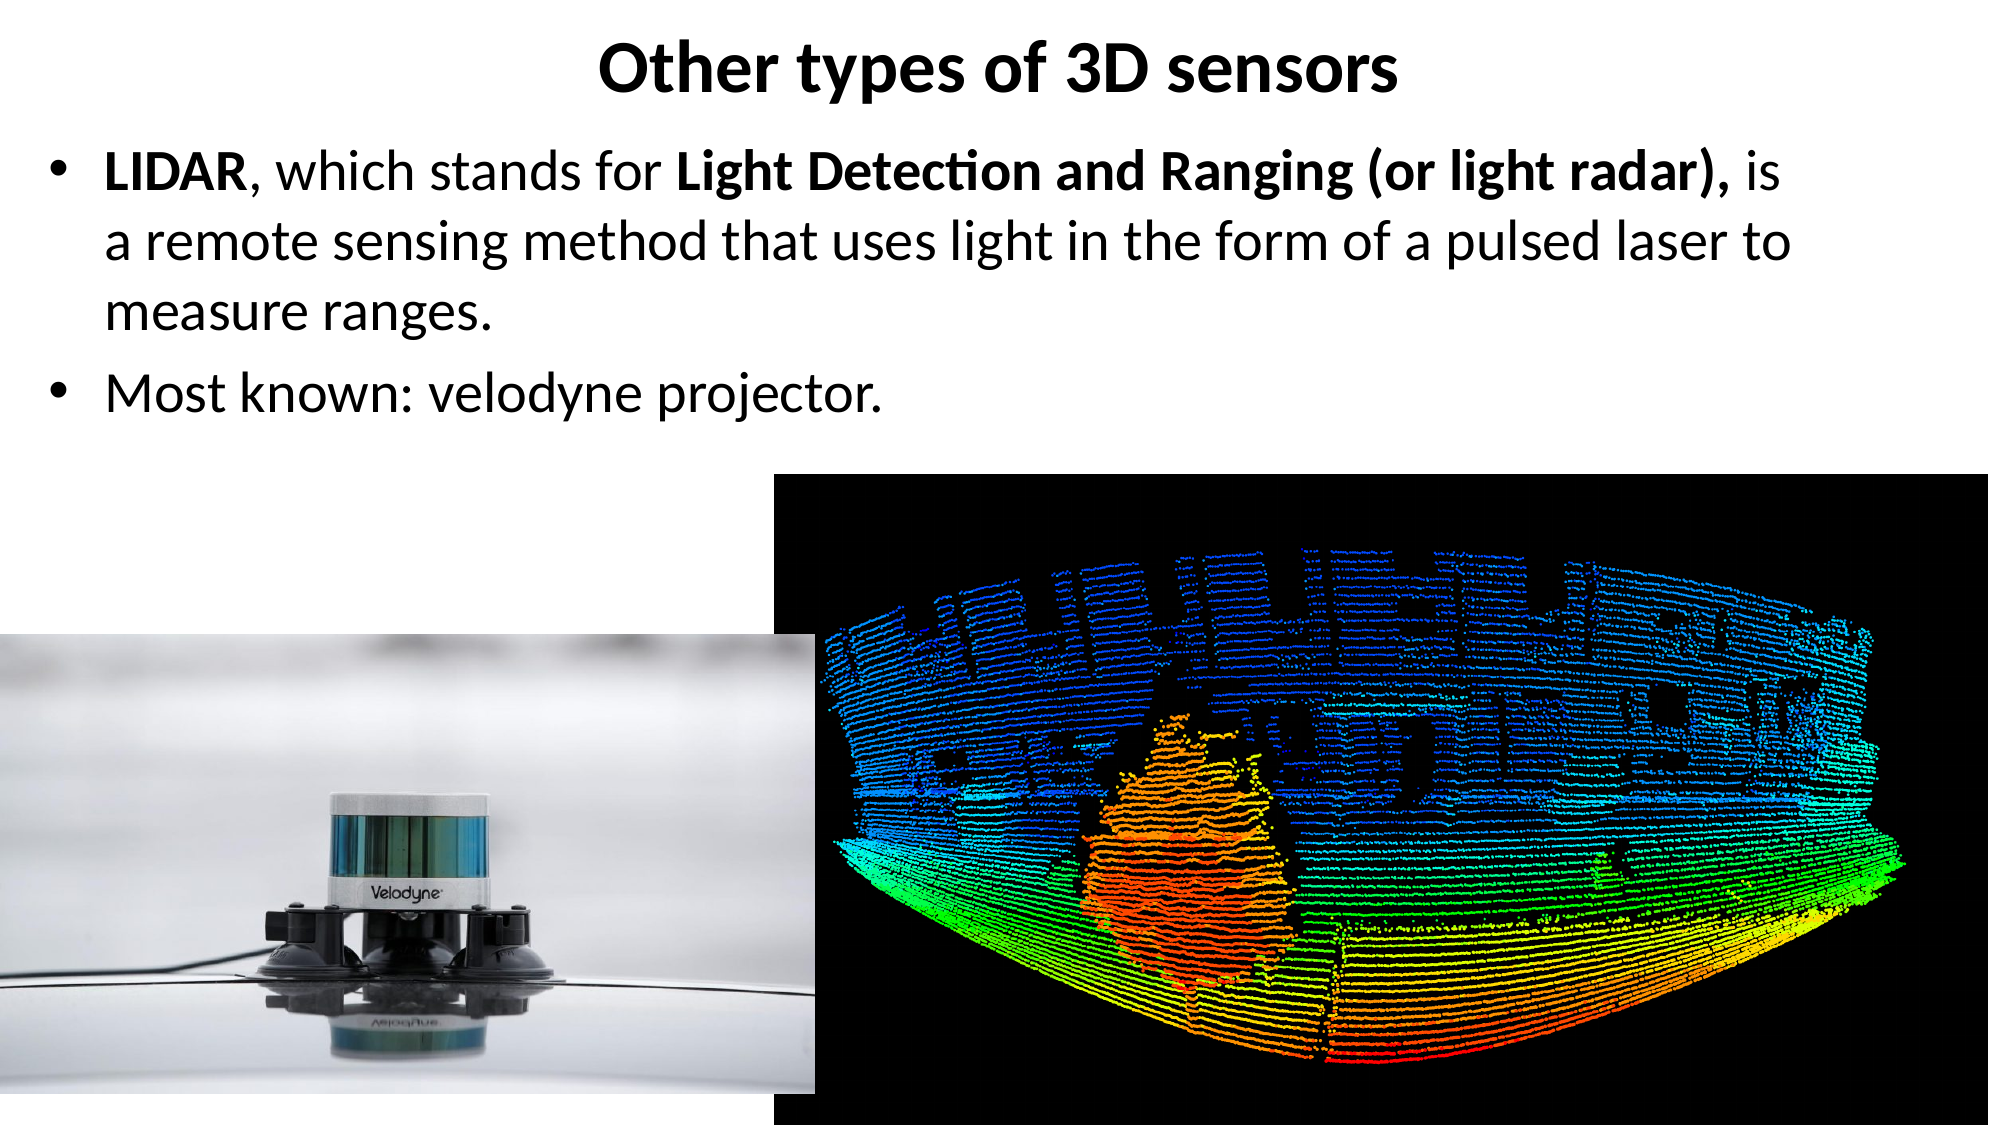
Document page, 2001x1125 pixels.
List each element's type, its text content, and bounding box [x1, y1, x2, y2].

list LIDAR, which stands for Light Detection and Ranging (or light radar), is a remote sensing method that uses light in the form of a pulsed laser to measure ranges. Most known: velodyne projector. [33, 125, 1967, 633]
picture [0, 474, 1988, 1125]
title Other types of 3D sensors [33, 0, 1967, 125]
